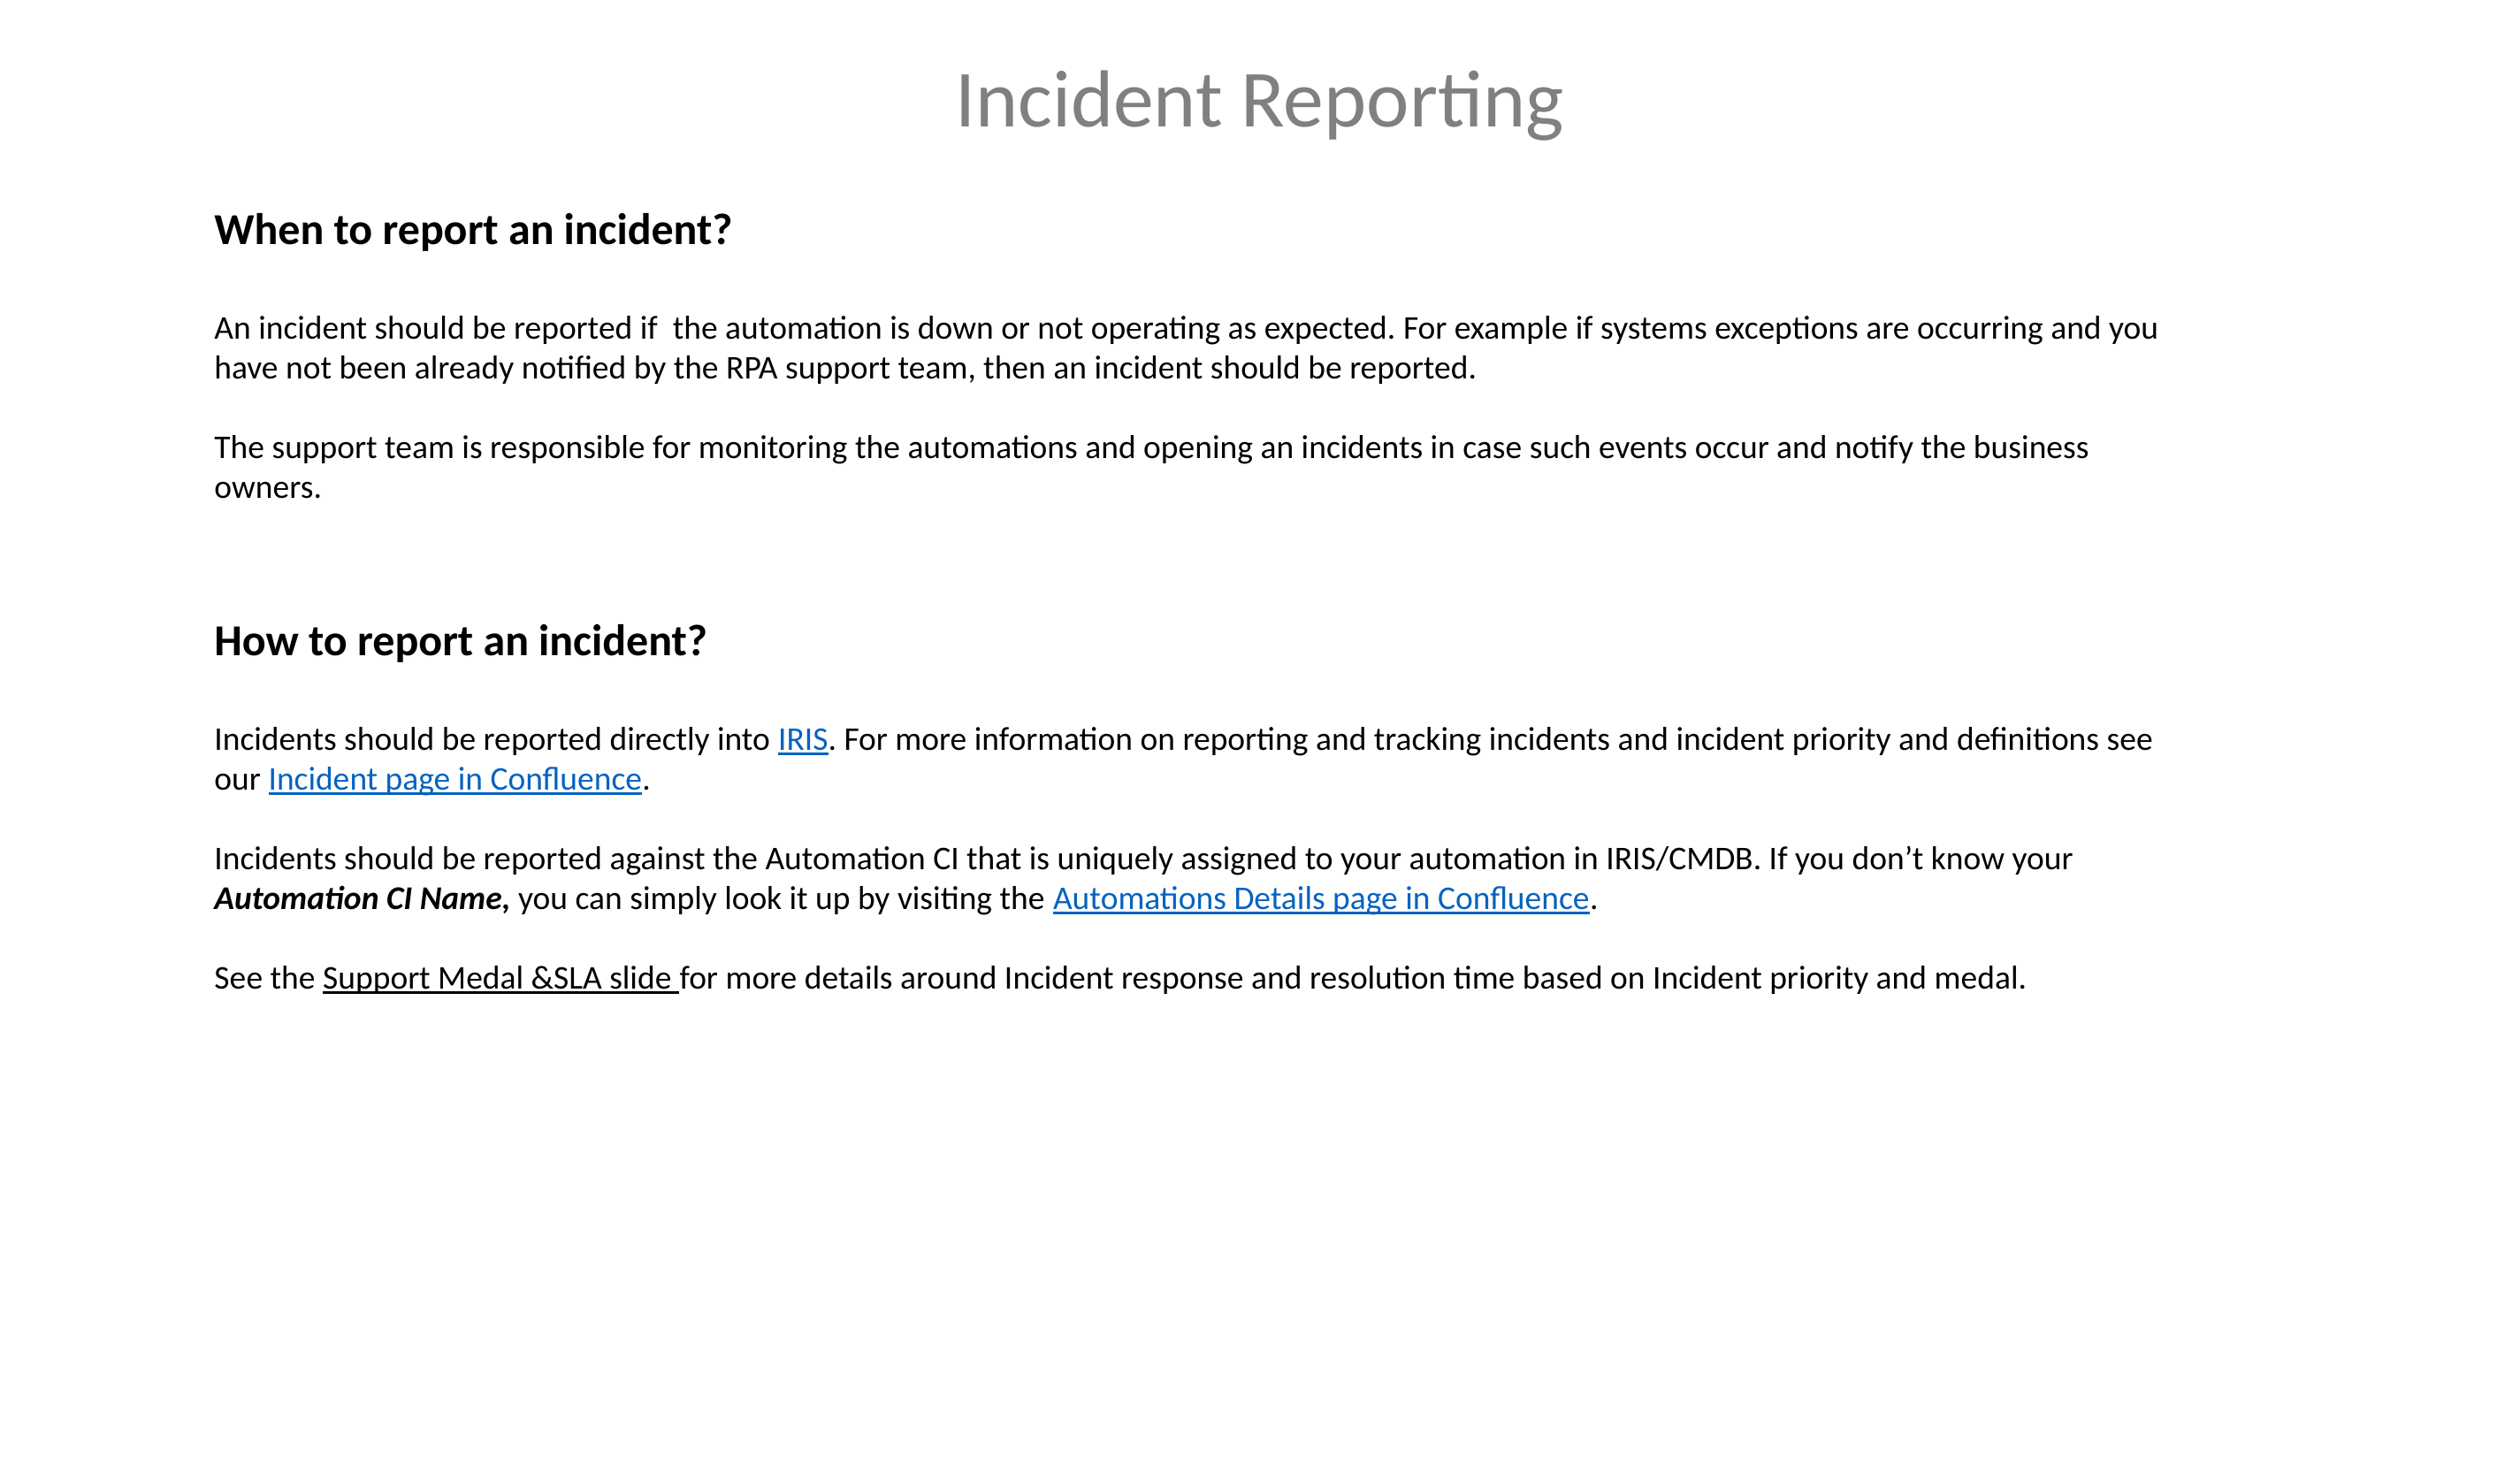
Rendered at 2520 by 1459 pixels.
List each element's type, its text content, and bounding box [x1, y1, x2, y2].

text_box When to report an incident? An incident should be reported if the automation is down or not operating as expected. For example if systems exceptions are occurring and you have not been already notified by the RPA support team, then an incident should be reported. The support team is responsible for monitoring the automations and opening an incidents in case such events occur and notify the business owners. [201, 193, 2209, 565]
title Incident Reporting [93, 43, 2427, 157]
text_box How to report an incident? Incidents should be reported directly into IRIS. For more information on reporting and tracking incidents and incident priority and definitions see our Incident page in Confluence. Incidents should be reported against the Automation CI that is uniquely assigned to your automation in IRIS/CMDB. If you don’t know your Automation CI Name, you can simply look it up by visiting the Automations Details page in Confluence. See the Support Medal &SLA slide for more details around Incident response and resolution time based on Incident priority and medal. [201, 604, 2209, 1096]
